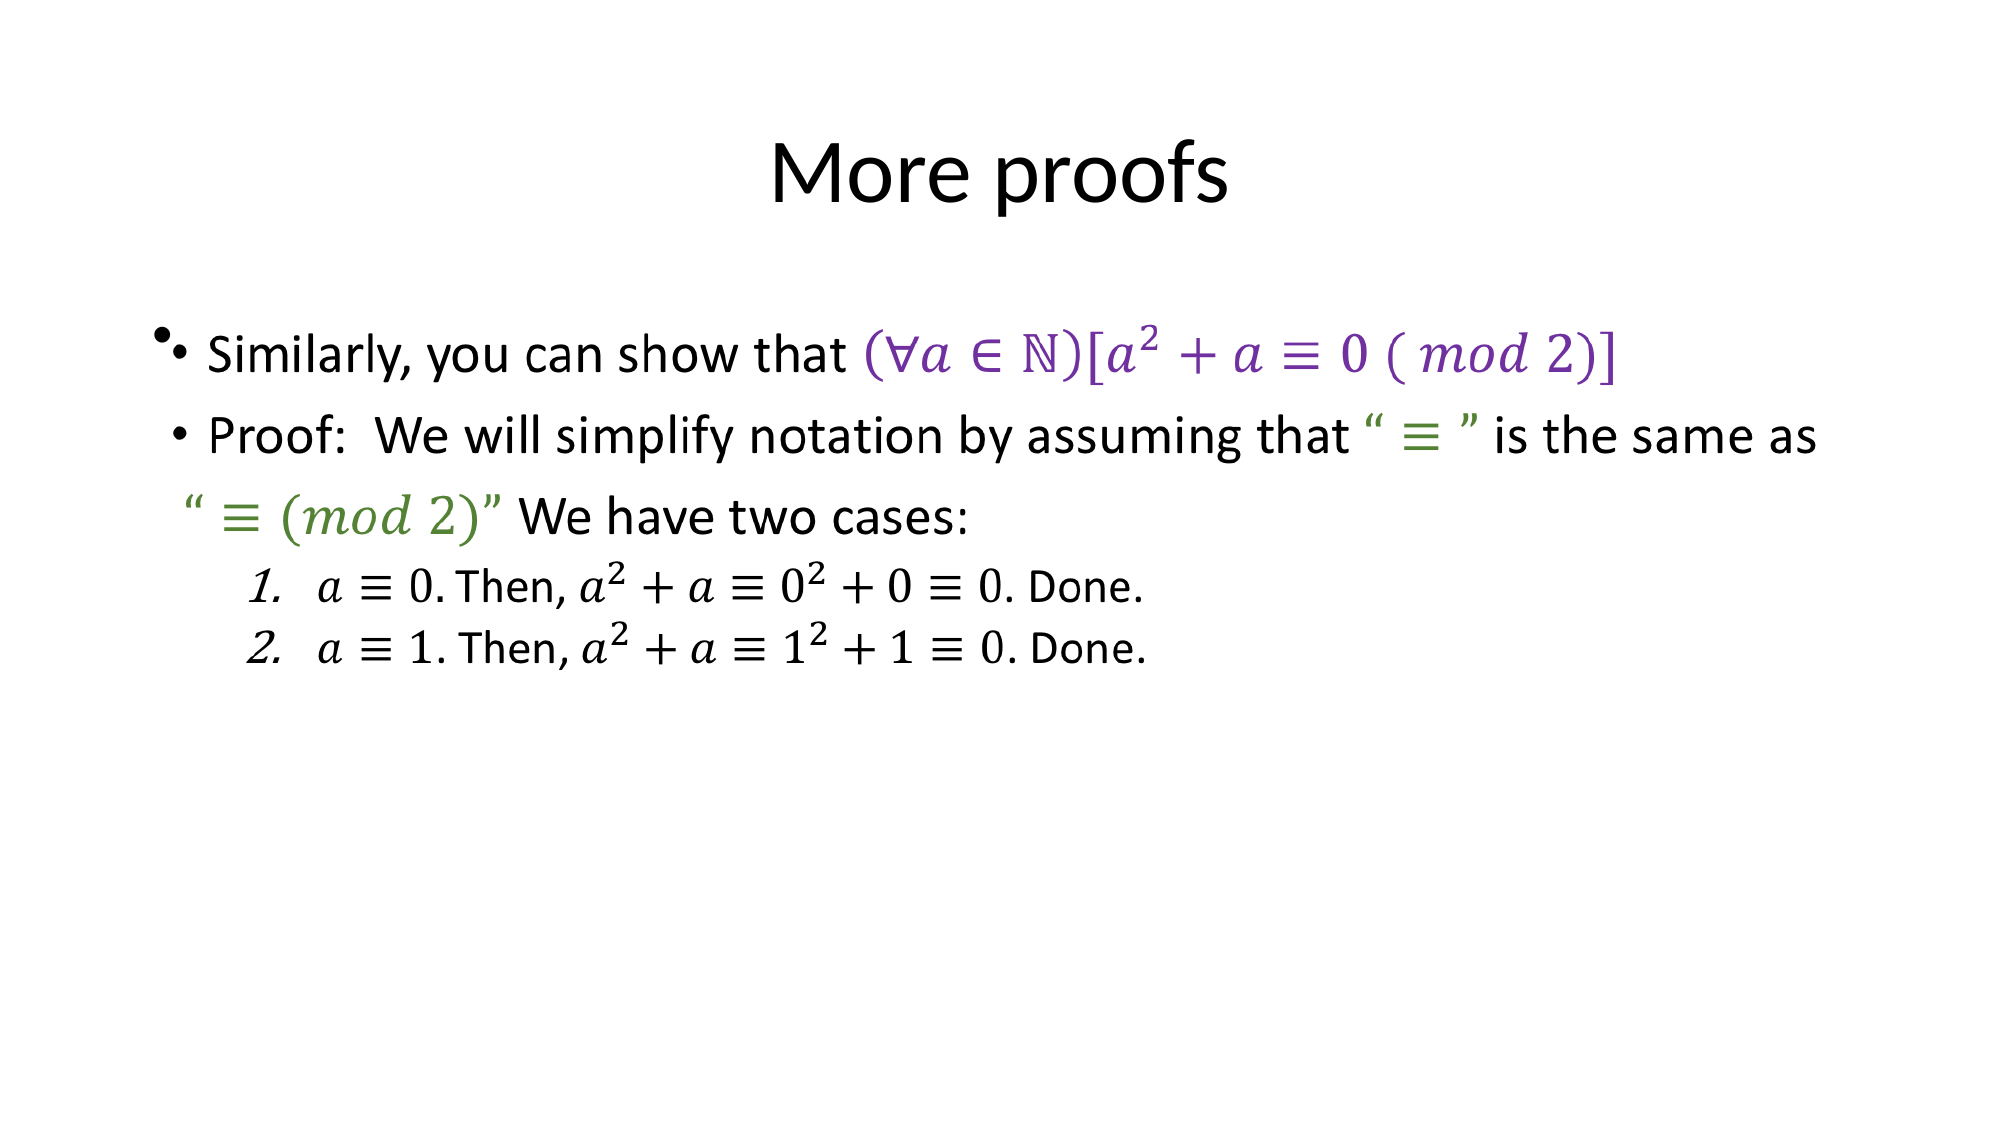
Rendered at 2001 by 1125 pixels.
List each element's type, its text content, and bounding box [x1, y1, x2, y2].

title More proofs [137, 63, 1863, 282]
list [137, 299, 1863, 1014]
